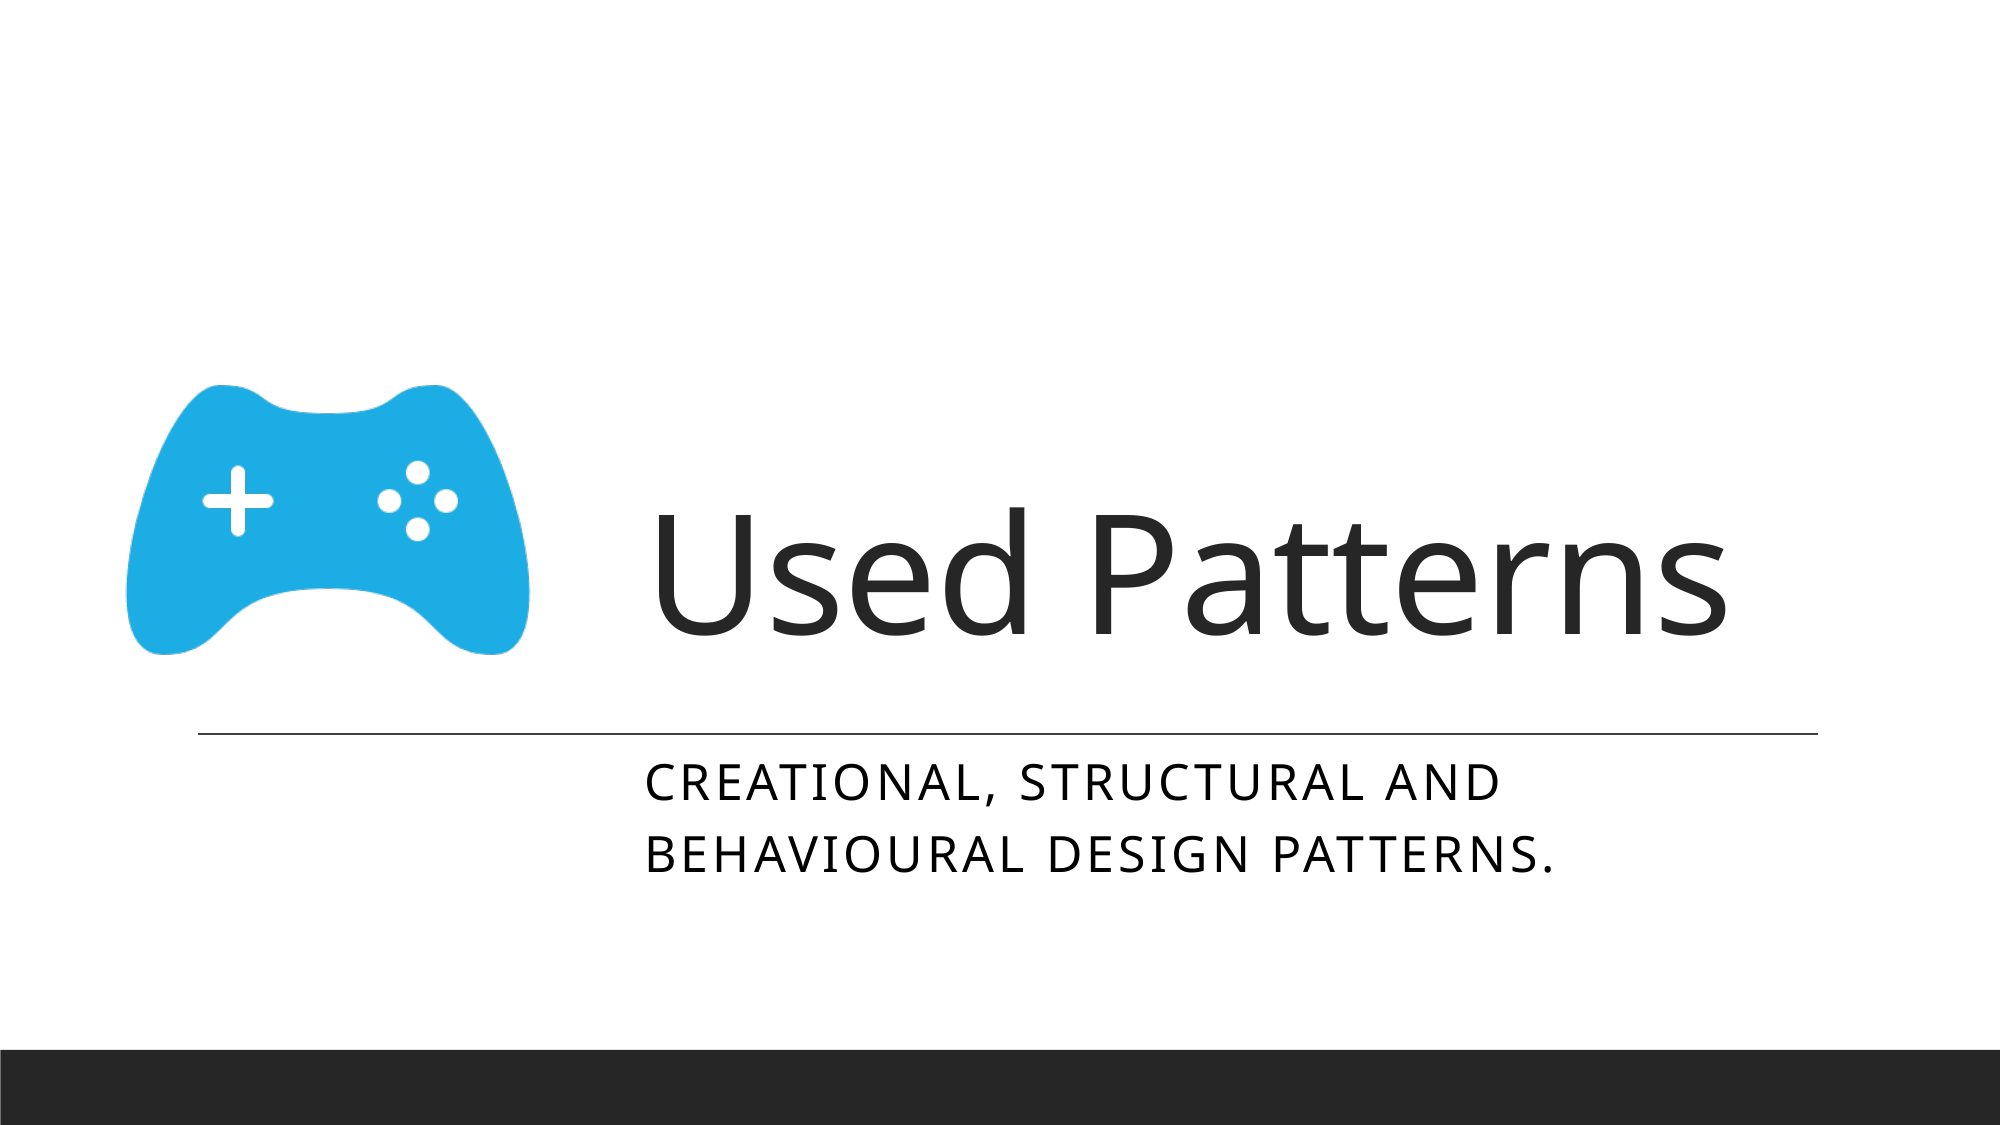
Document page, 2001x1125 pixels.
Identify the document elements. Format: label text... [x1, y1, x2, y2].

subtitle Creational, Structural and Behavioural design patterns. [629, 730, 1831, 919]
picture [101, 293, 555, 747]
title Used Patterns [629, 124, 1830, 679]
